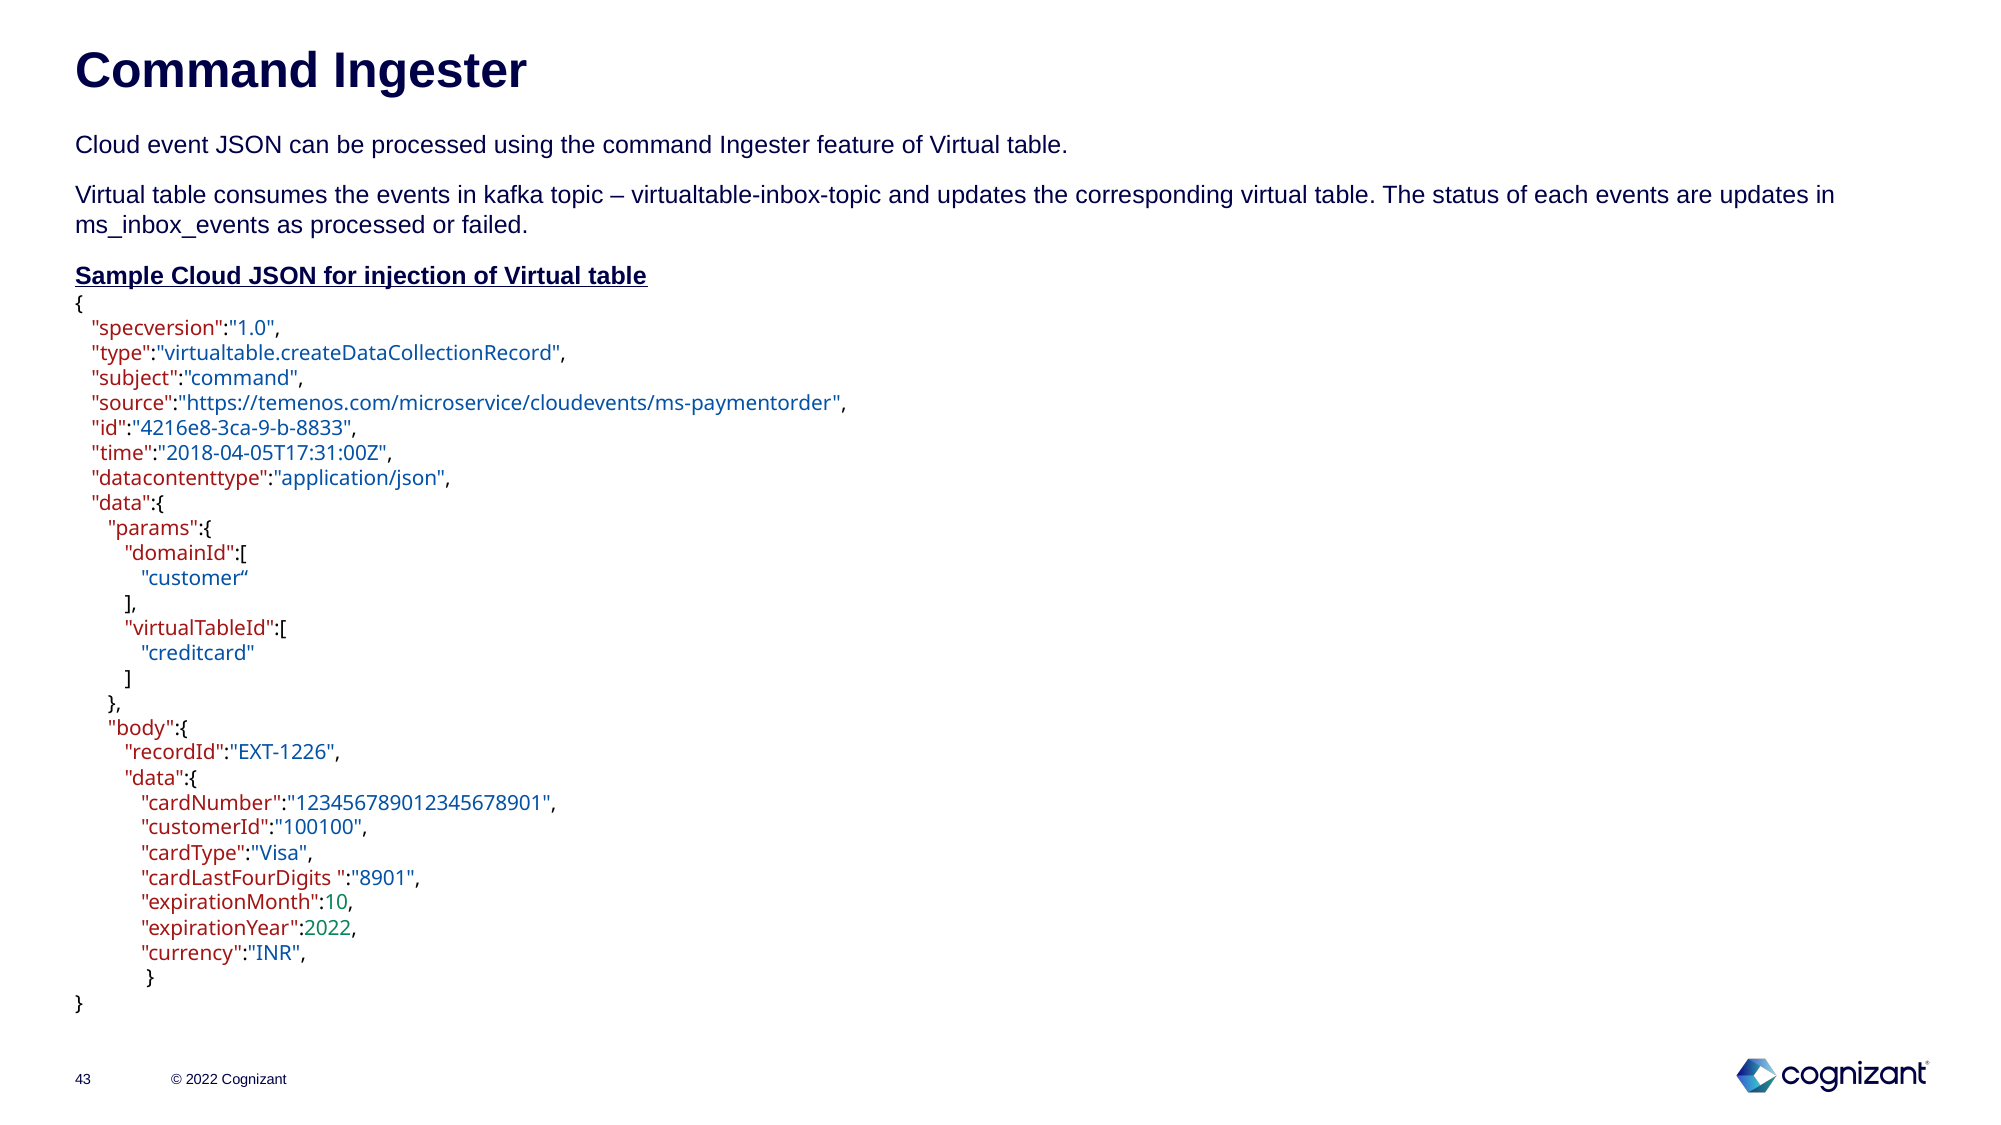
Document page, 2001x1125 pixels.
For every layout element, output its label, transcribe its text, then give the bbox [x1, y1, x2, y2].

slide_number 43 [75, 1056, 133, 1088]
title Command Ingester [74, 37, 1848, 88]
list Cloud event JSON can be processed using the command Ingester feature of Virtual table. Virtual table consumes the events in kafka topic – virtualtable-inbox-topic and updates the corresponding virtual table. The status of each events are updates in ms_inbox_events as processed or failed. Sample Cloud JSON for injection of Virtual table { "specversion":"1.0", "type":"virtualtable.createDataCollectionRecord", "subject":"command", "source":"https://temenos.com/microservice/cloudevents/ms-paymentorder", "id":"4216e8-3ca-9-b-8833", "time":"2018-04-05T17:31:00Z", "datacontenttype":"application/json", "data":{ "params":{ "domainId":[ "customer“ ], "virtualTableId":[ "creditcard" ] }, "body":{ "recordId":"EXT-1226", "data":{ "cardNumber":"123456789012345678901", "customerId":"100100", "cardType":"Visa", "cardLastFourDigits ":"8901", "expirationMonth":10, "expirationYear":2022, "currency":"INR", } } [75, 128, 1848, 1041]
picture [1719, 1042, 1943, 1109]
footer © 2022 Cognizant [171, 1056, 368, 1088]
